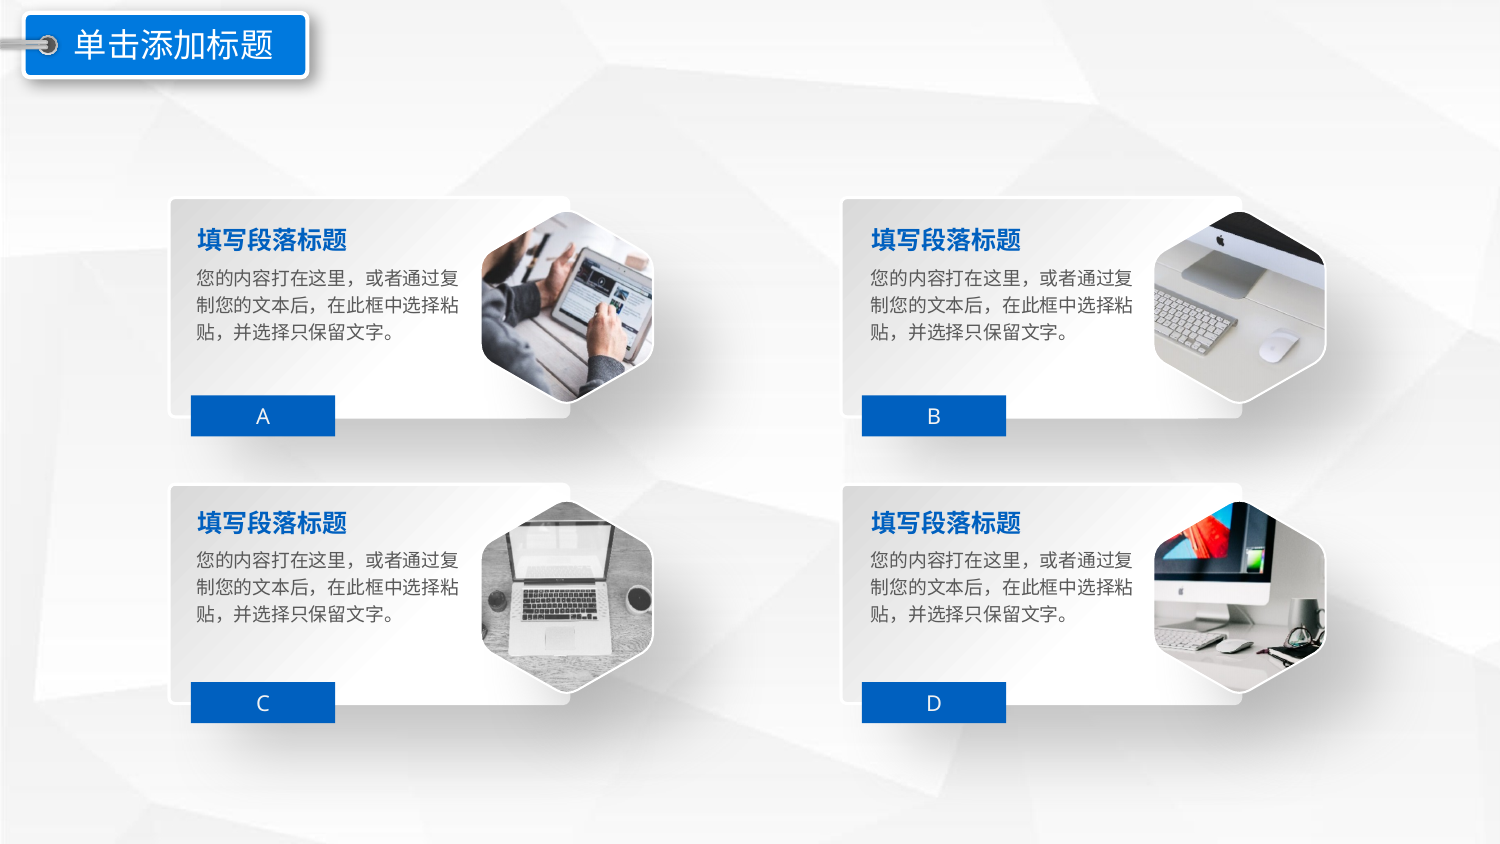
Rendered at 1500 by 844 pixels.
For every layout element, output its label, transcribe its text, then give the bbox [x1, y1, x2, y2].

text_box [38, 35, 58, 55]
text_box [479, 209, 655, 404]
text_box [22, 11, 309, 79]
text_box 您的内容打在这里，或者通过复制您的文本后，在此框中选择粘贴，并选择只保留文字。 [856, 537, 1151, 634]
text_box [479, 499, 655, 694]
text_box [839, 483, 1242, 705]
text_box B [861, 395, 1007, 437]
picture [0, 0, 1500, 844]
text_box 单击添加标题 [39, 17, 308, 72]
text_box [1152, 499, 1327, 694]
text_box D [861, 682, 1007, 724]
text_box 填写段落标题 [857, 499, 1037, 545]
text_box 填写段落标题 [182, 499, 363, 545]
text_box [0, 40, 48, 49]
text_box 您的内容打在这里，或者通过复制您的文本后，在此框中选择粘贴，并选择只保留文字。 [181, 537, 476, 634]
text_box [839, 196, 1242, 419]
text_box 您的内容打在这里，或者通过复制您的文本后，在此框中选择粘贴，并选择只保留文字。 [181, 254, 476, 351]
text_box C [190, 682, 336, 724]
text_box [167, 196, 570, 419]
text_box A [190, 395, 336, 437]
text_box [1152, 209, 1327, 404]
text_box [167, 483, 570, 705]
text_box 填写段落标题 [857, 217, 1037, 263]
text_box 填写段落标题 [182, 217, 363, 263]
text_box 您的内容打在这里，或者通过复制您的文本后，在此框中选择粘贴，并选择只保留文字。 [856, 254, 1151, 351]
